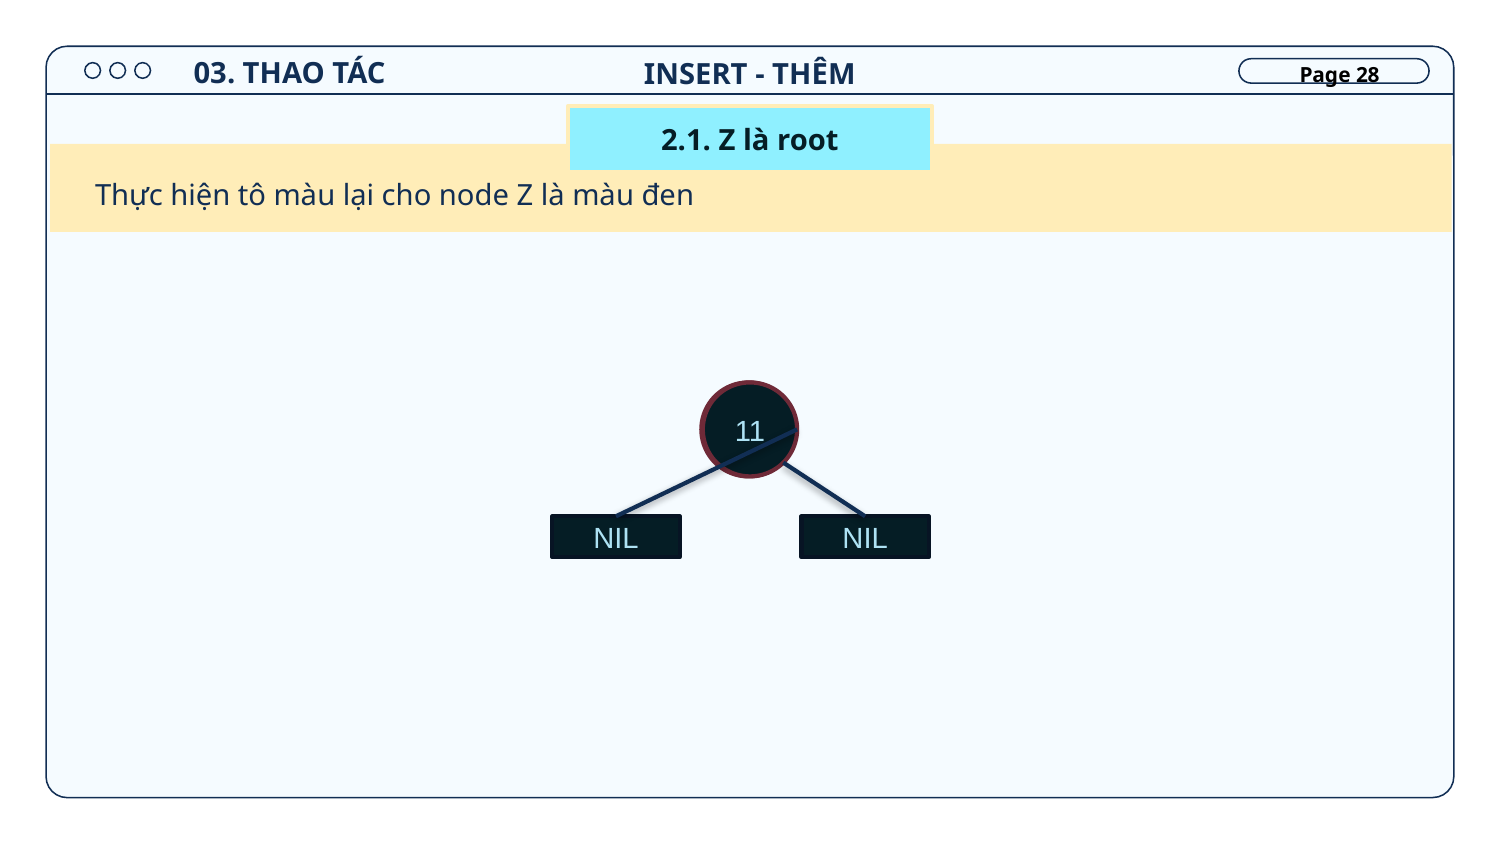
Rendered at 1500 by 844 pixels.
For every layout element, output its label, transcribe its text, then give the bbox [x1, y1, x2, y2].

text_box 11 [727, 438, 799, 479]
text_box Page 28 [1284, 53, 1395, 94]
text_box NIL [799, 514, 931, 559]
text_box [615, 462, 717, 517]
text_box 2.1. Z là root [566, 104, 934, 174]
text_box 11 [700, 380, 800, 461]
text_box NIL [550, 514, 682, 559]
text_box INSERT - THÊM [457, 40, 1043, 99]
text_box 03. THAO TÁC [160, 39, 419, 109]
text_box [783, 462, 866, 517]
subtitle Thực hiện tô màu lại cho node Z là màu đen [50, 143, 1452, 232]
